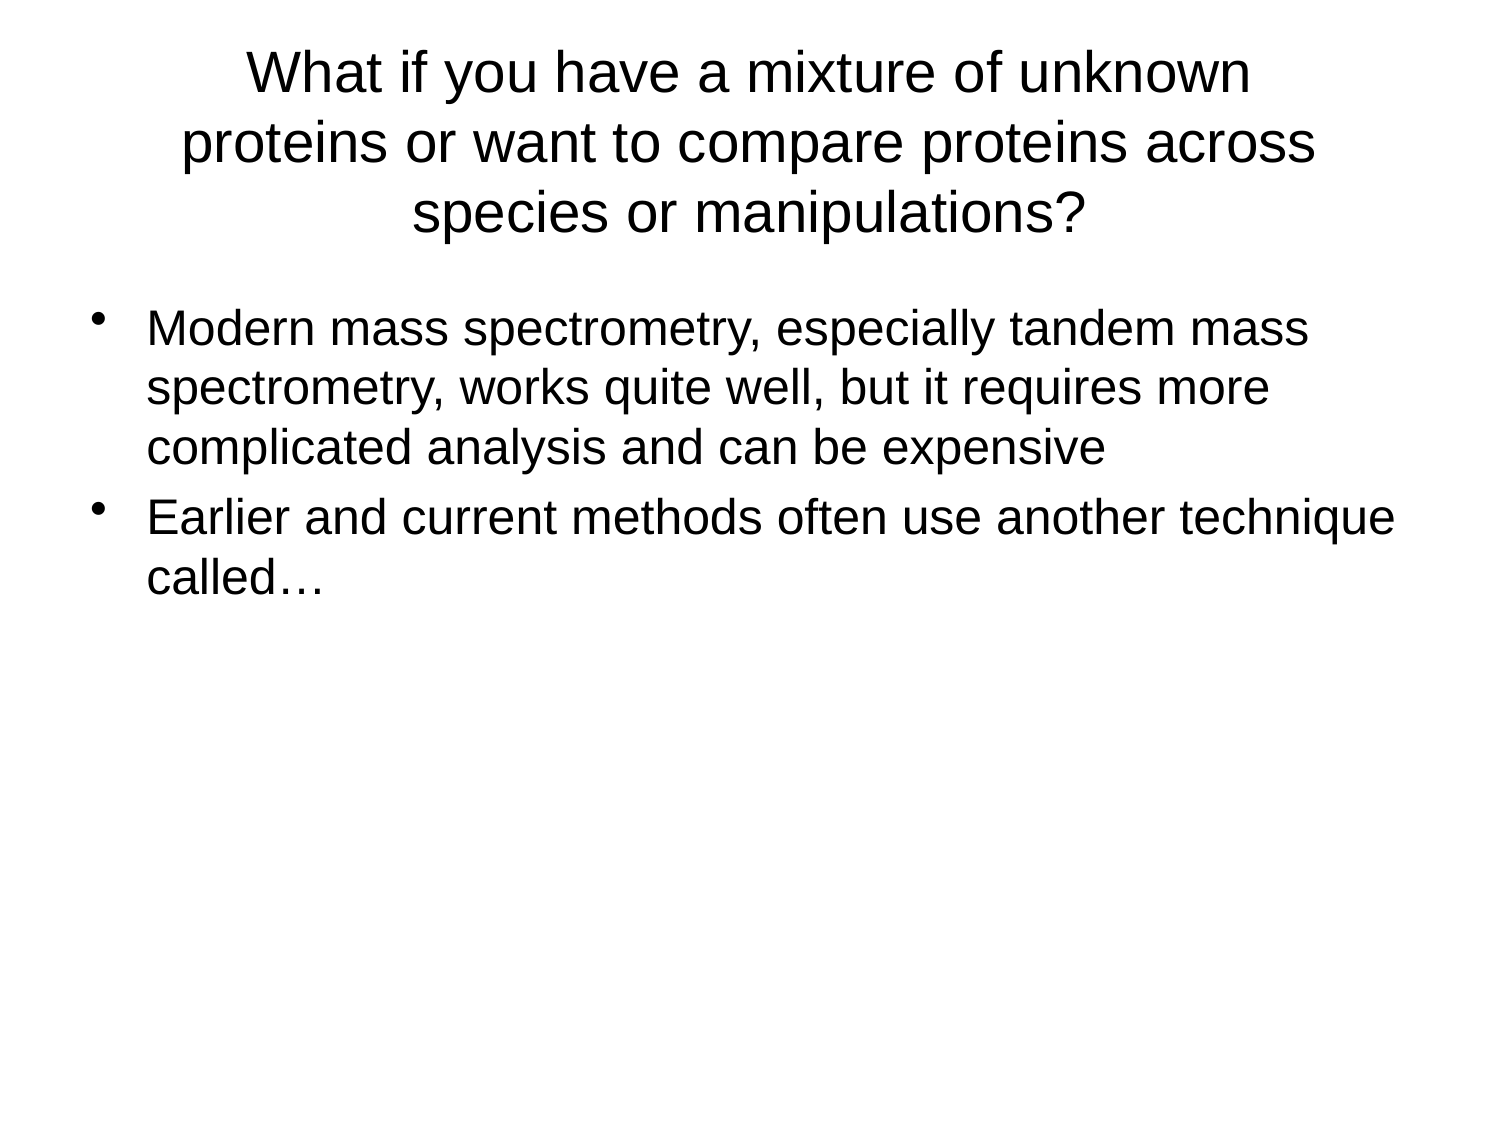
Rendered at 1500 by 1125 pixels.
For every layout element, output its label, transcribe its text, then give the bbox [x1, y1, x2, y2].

list Modern mass spectrometry, especially tandem mass spectrometry, works quite well, but it requires more complicated analysis and can be expensive Earlier and current methods often use another technique called… [75, 287, 1425, 1005]
title What if you have a mixture of unknown proteins or want to compare proteins across species or manipulations? [150, 45, 1350, 233]
